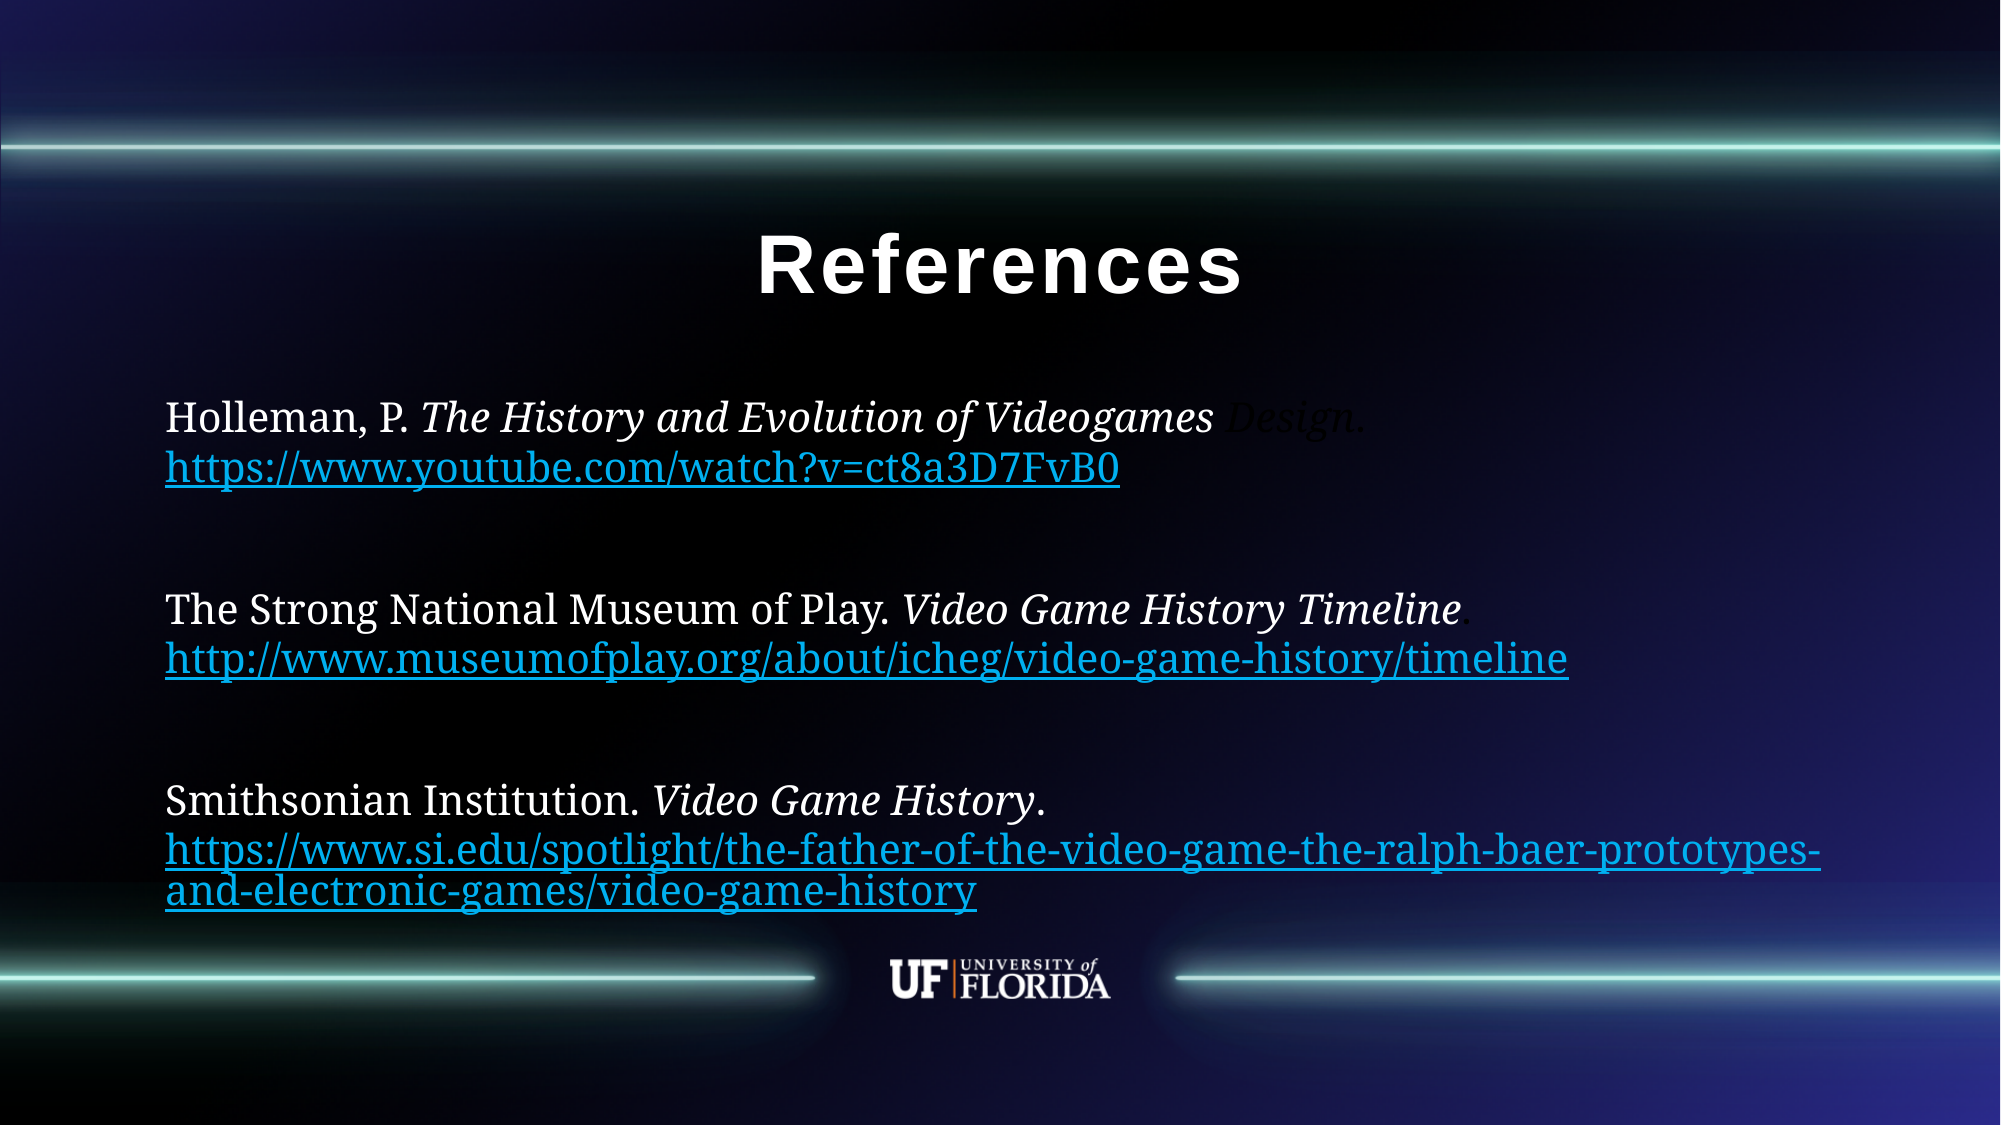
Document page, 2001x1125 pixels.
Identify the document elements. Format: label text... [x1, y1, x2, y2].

picture [0, 0, 2001, 1125]
text_box Holleman, P. The History and Evolution of Videogames Design. https://www.youtube.com/watch?v=ct8a3D7FvB0 The Strong National Museum of Play. Video Game History Timeline. http://www.museumofplay.org/about/icheg/video-game-history/timeline Smithsonian Institution. Video Game History. https://www.si.edu/spotlight/the-father-of-the-video-game-the-ralph-baer-prototypes-and-electronic-games/video-game-history [150, 389, 1850, 889]
text_box References [76, 201, 1924, 319]
